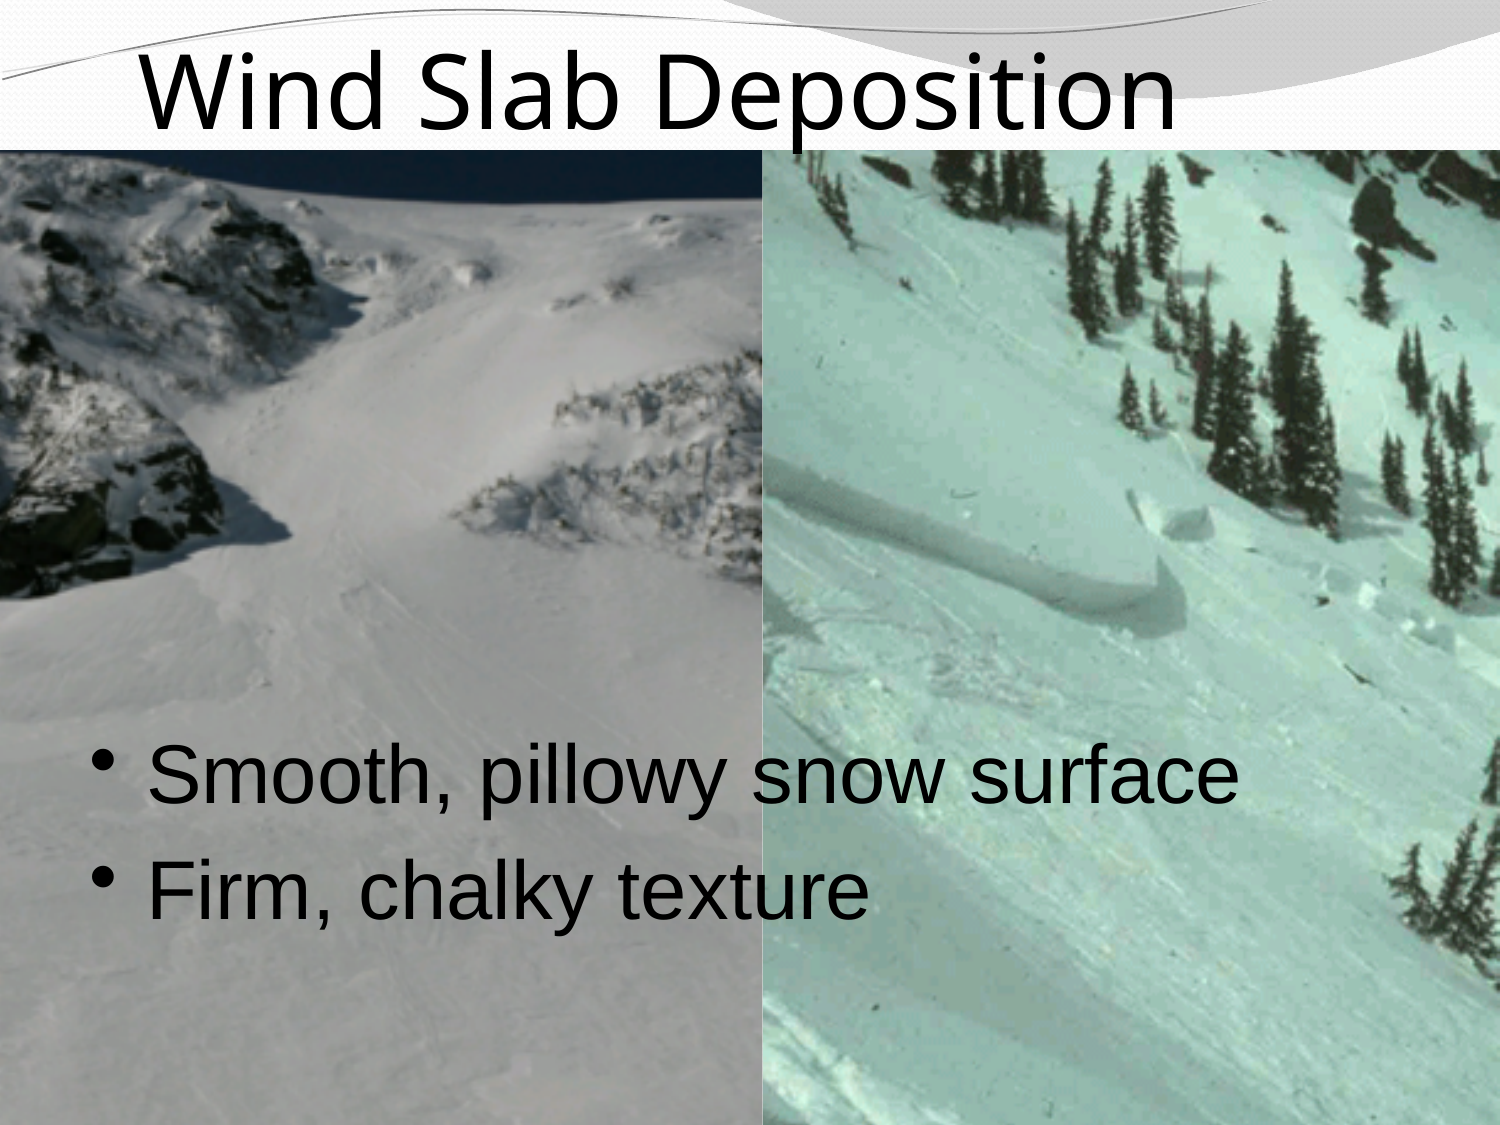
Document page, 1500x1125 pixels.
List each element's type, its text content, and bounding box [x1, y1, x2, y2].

picture [0, 149, 1500, 1125]
title Wind Slab Deposition [137, 0, 1413, 149]
